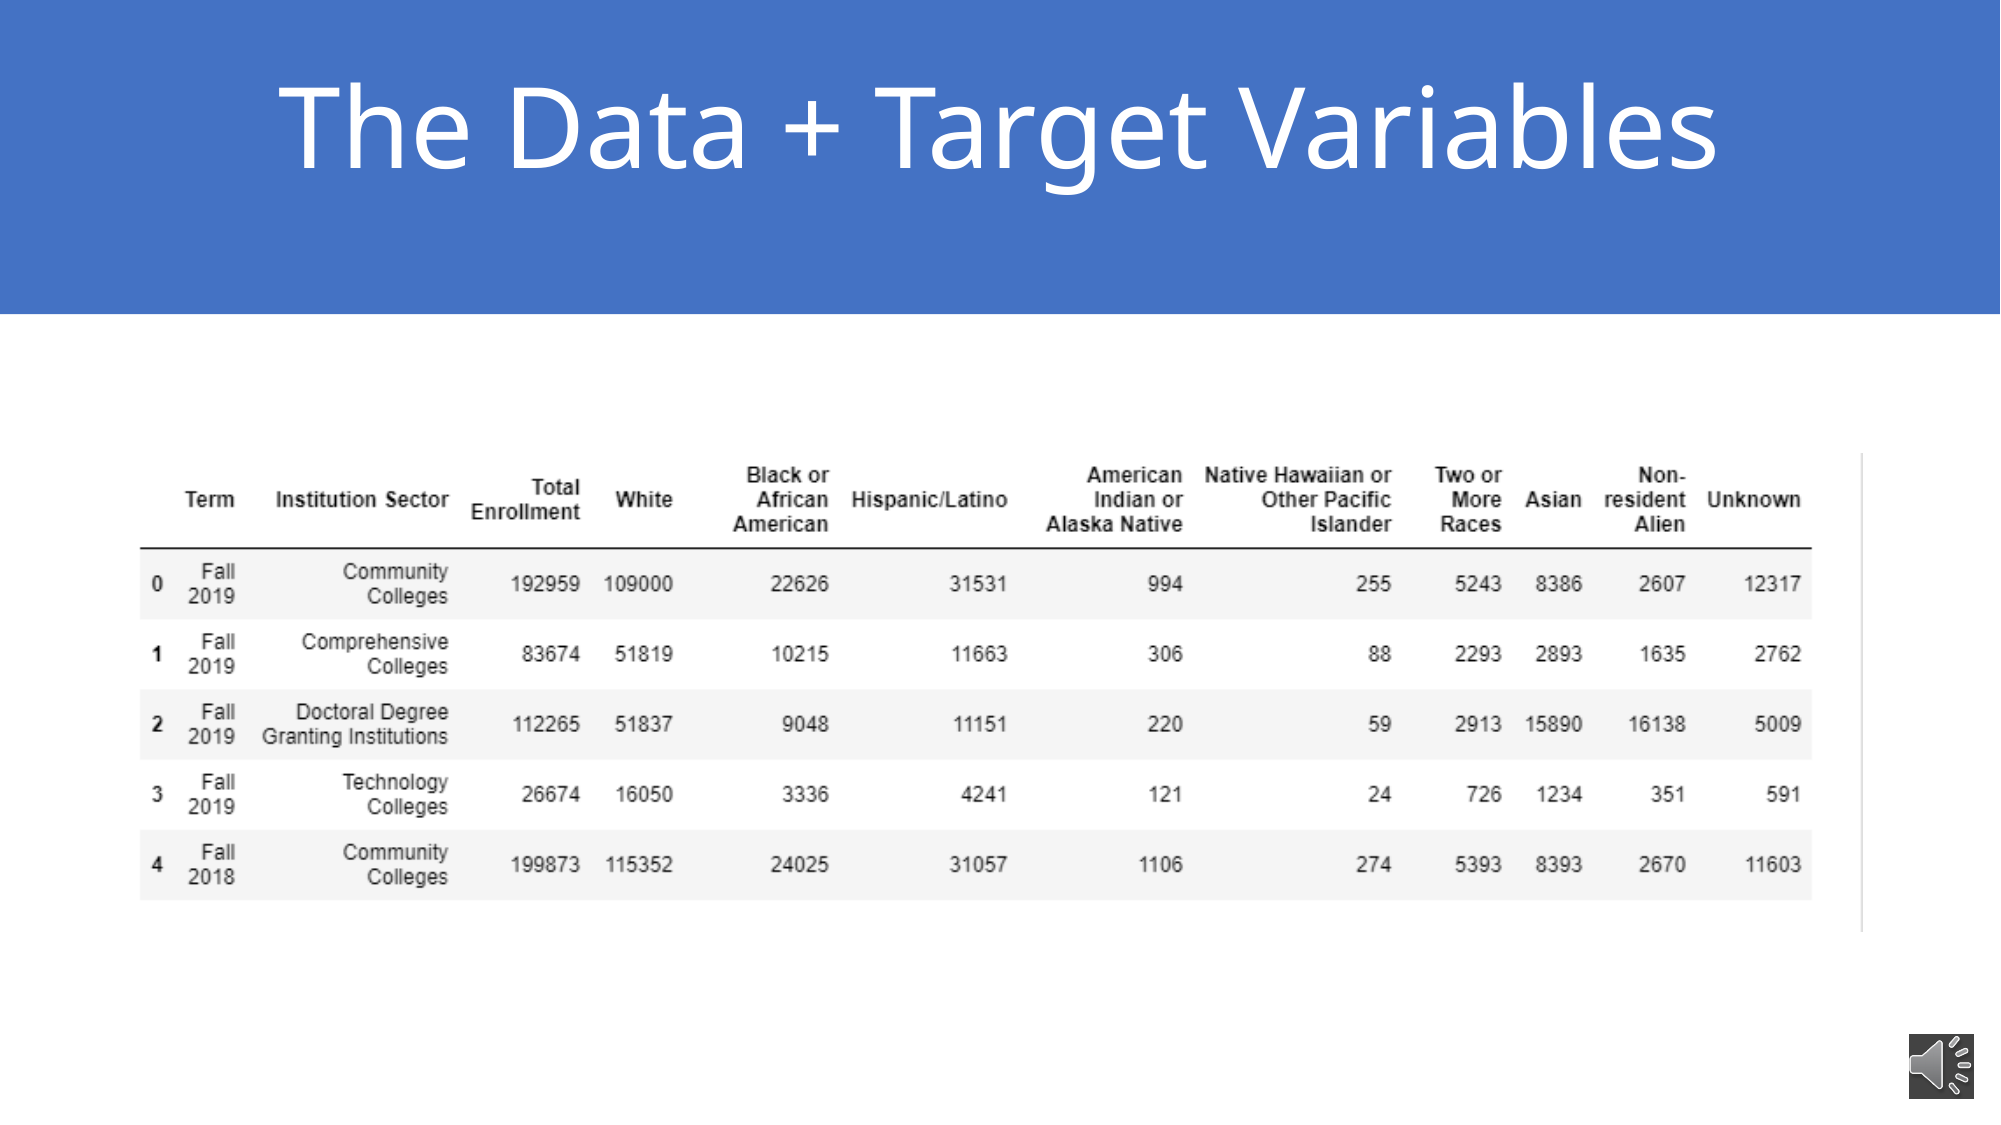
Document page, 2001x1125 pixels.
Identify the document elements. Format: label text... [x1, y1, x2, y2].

picture [1908, 1033, 1975, 1100]
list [137, 453, 1863, 932]
title The Data + Target Variables [137, 47, 1863, 201]
text_box [0, 0, 2000, 315]
